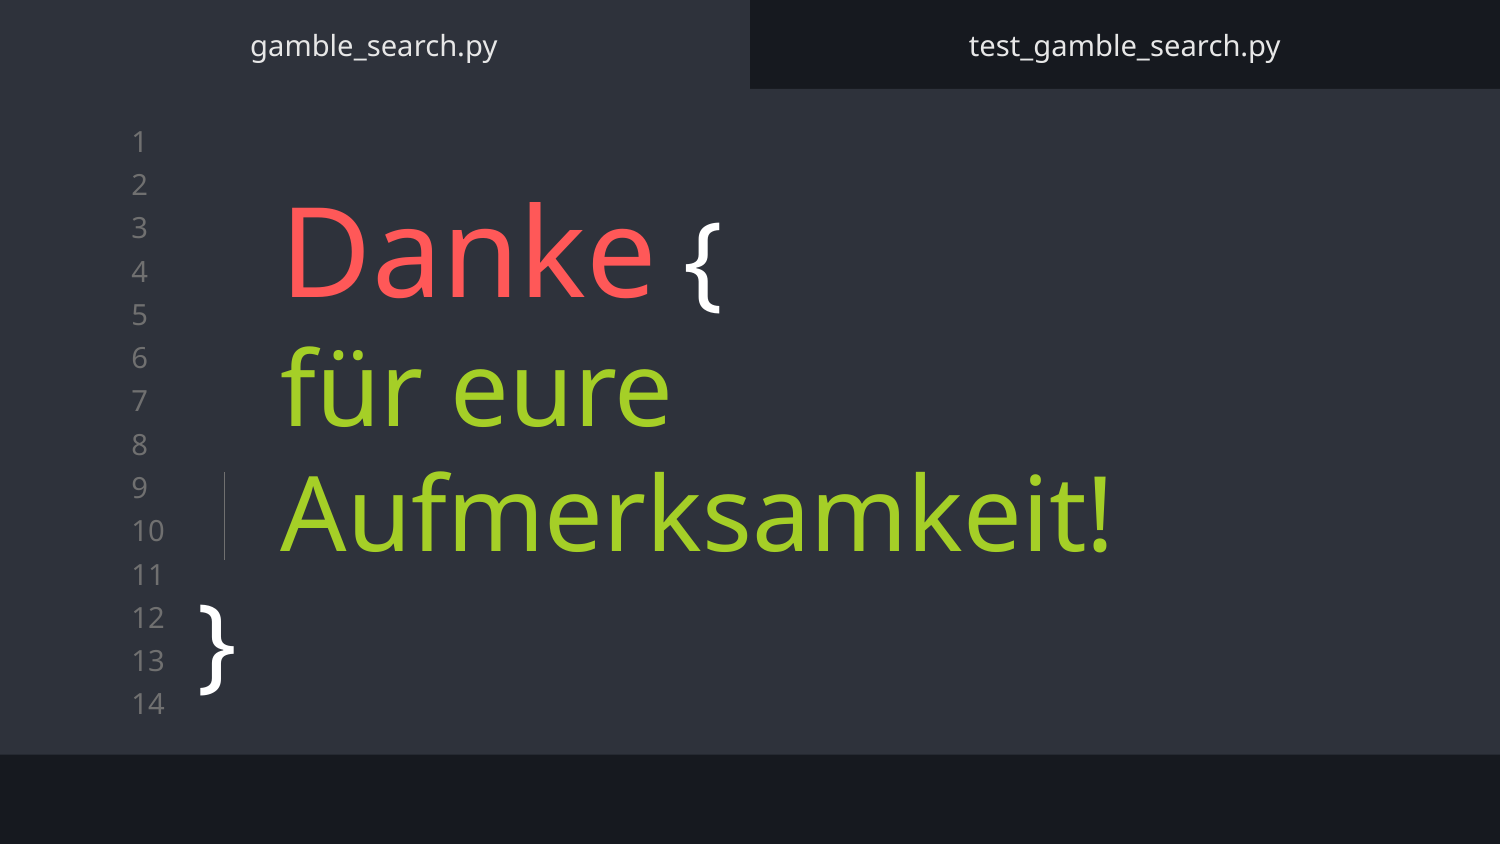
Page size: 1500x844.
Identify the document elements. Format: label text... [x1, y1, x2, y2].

text_box test_gamble_search.py [749, 15, 1500, 74]
text_box } [182, 560, 266, 716]
text_box gamble_search.py [0, 15, 749, 74]
title Danke { für eure Aufmerksamkeit! [265, 210, 1257, 534]
